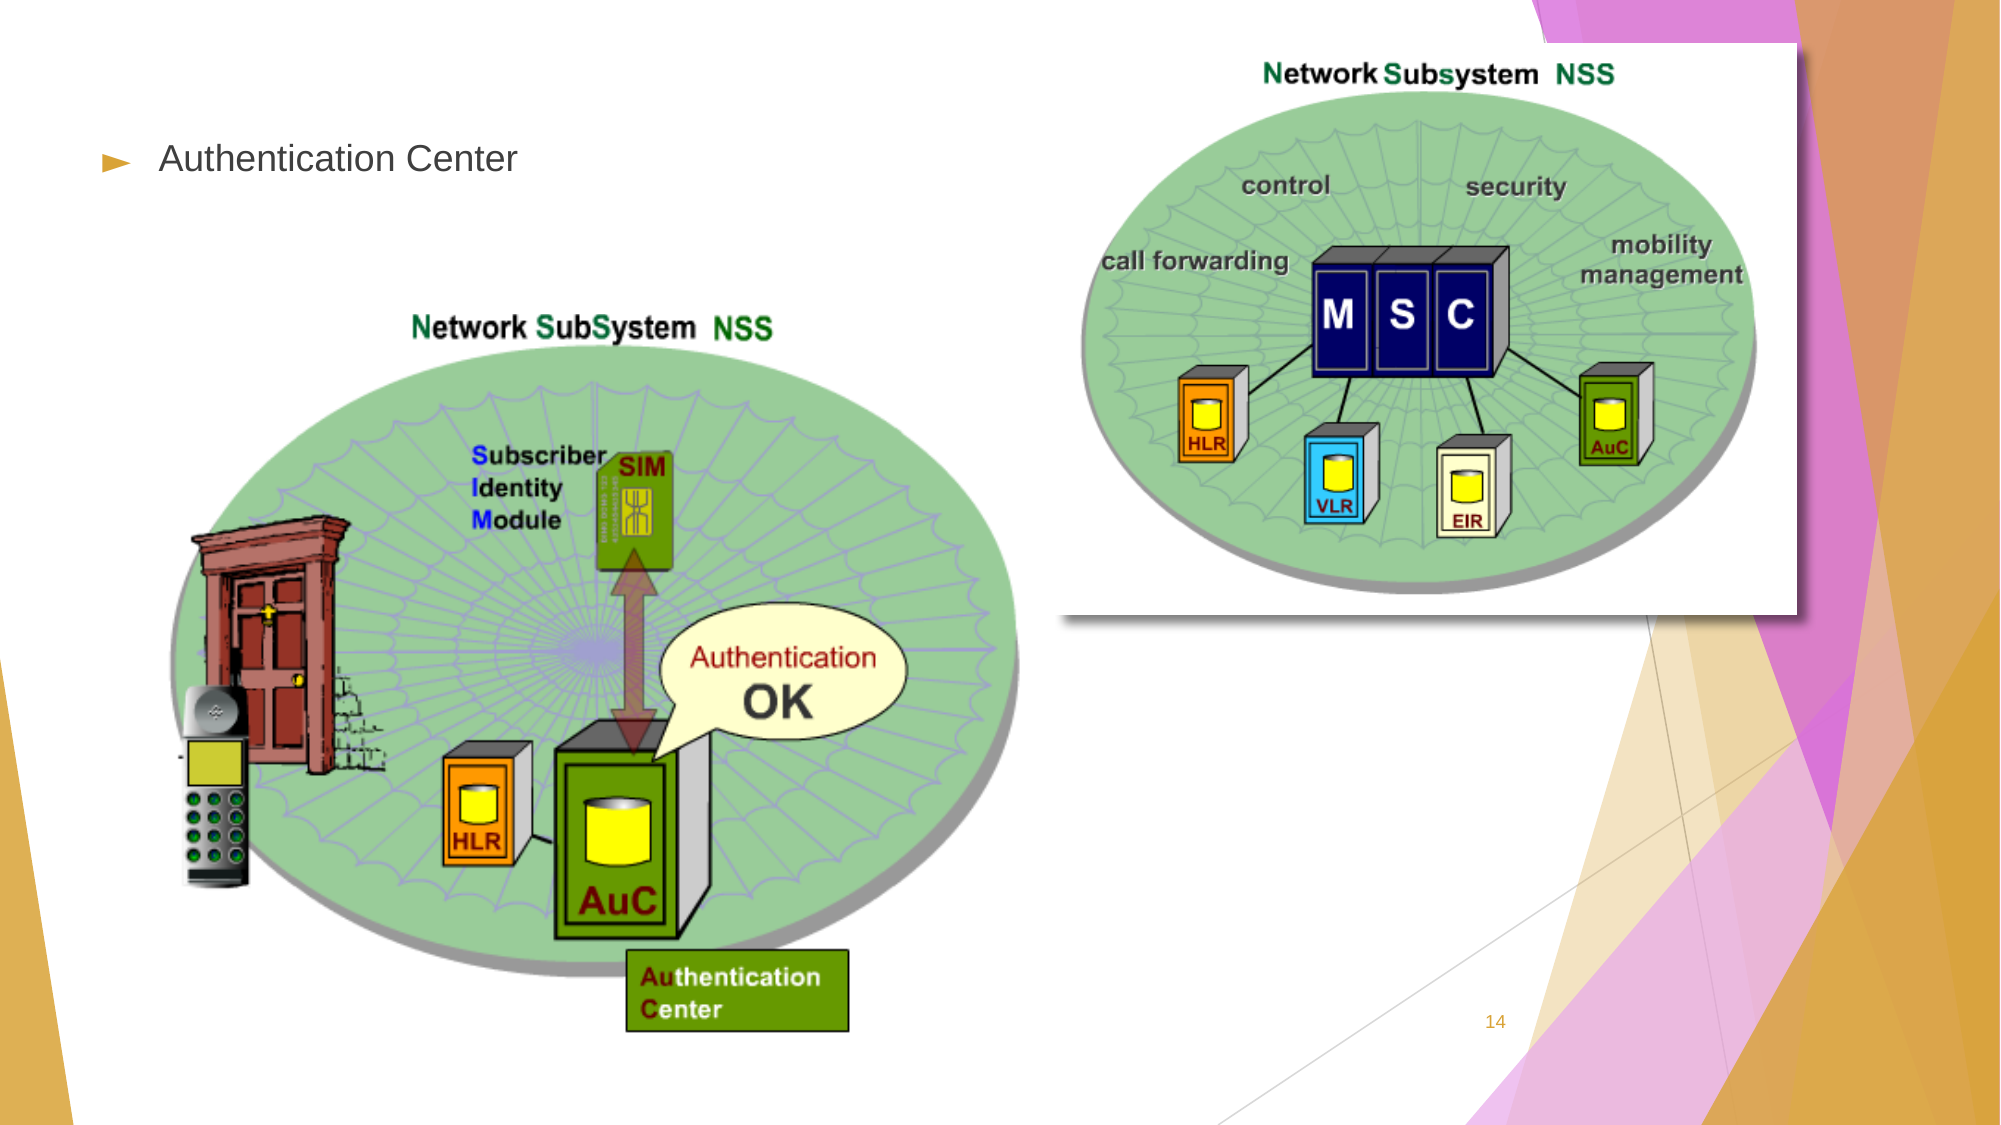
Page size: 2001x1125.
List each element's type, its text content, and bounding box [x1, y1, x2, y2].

picture [125, 313, 1045, 1041]
picture [1051, 43, 1797, 615]
slide_number ‹#› [1409, 991, 1522, 1051]
text_box Authentication Center [87, 119, 1014, 195]
